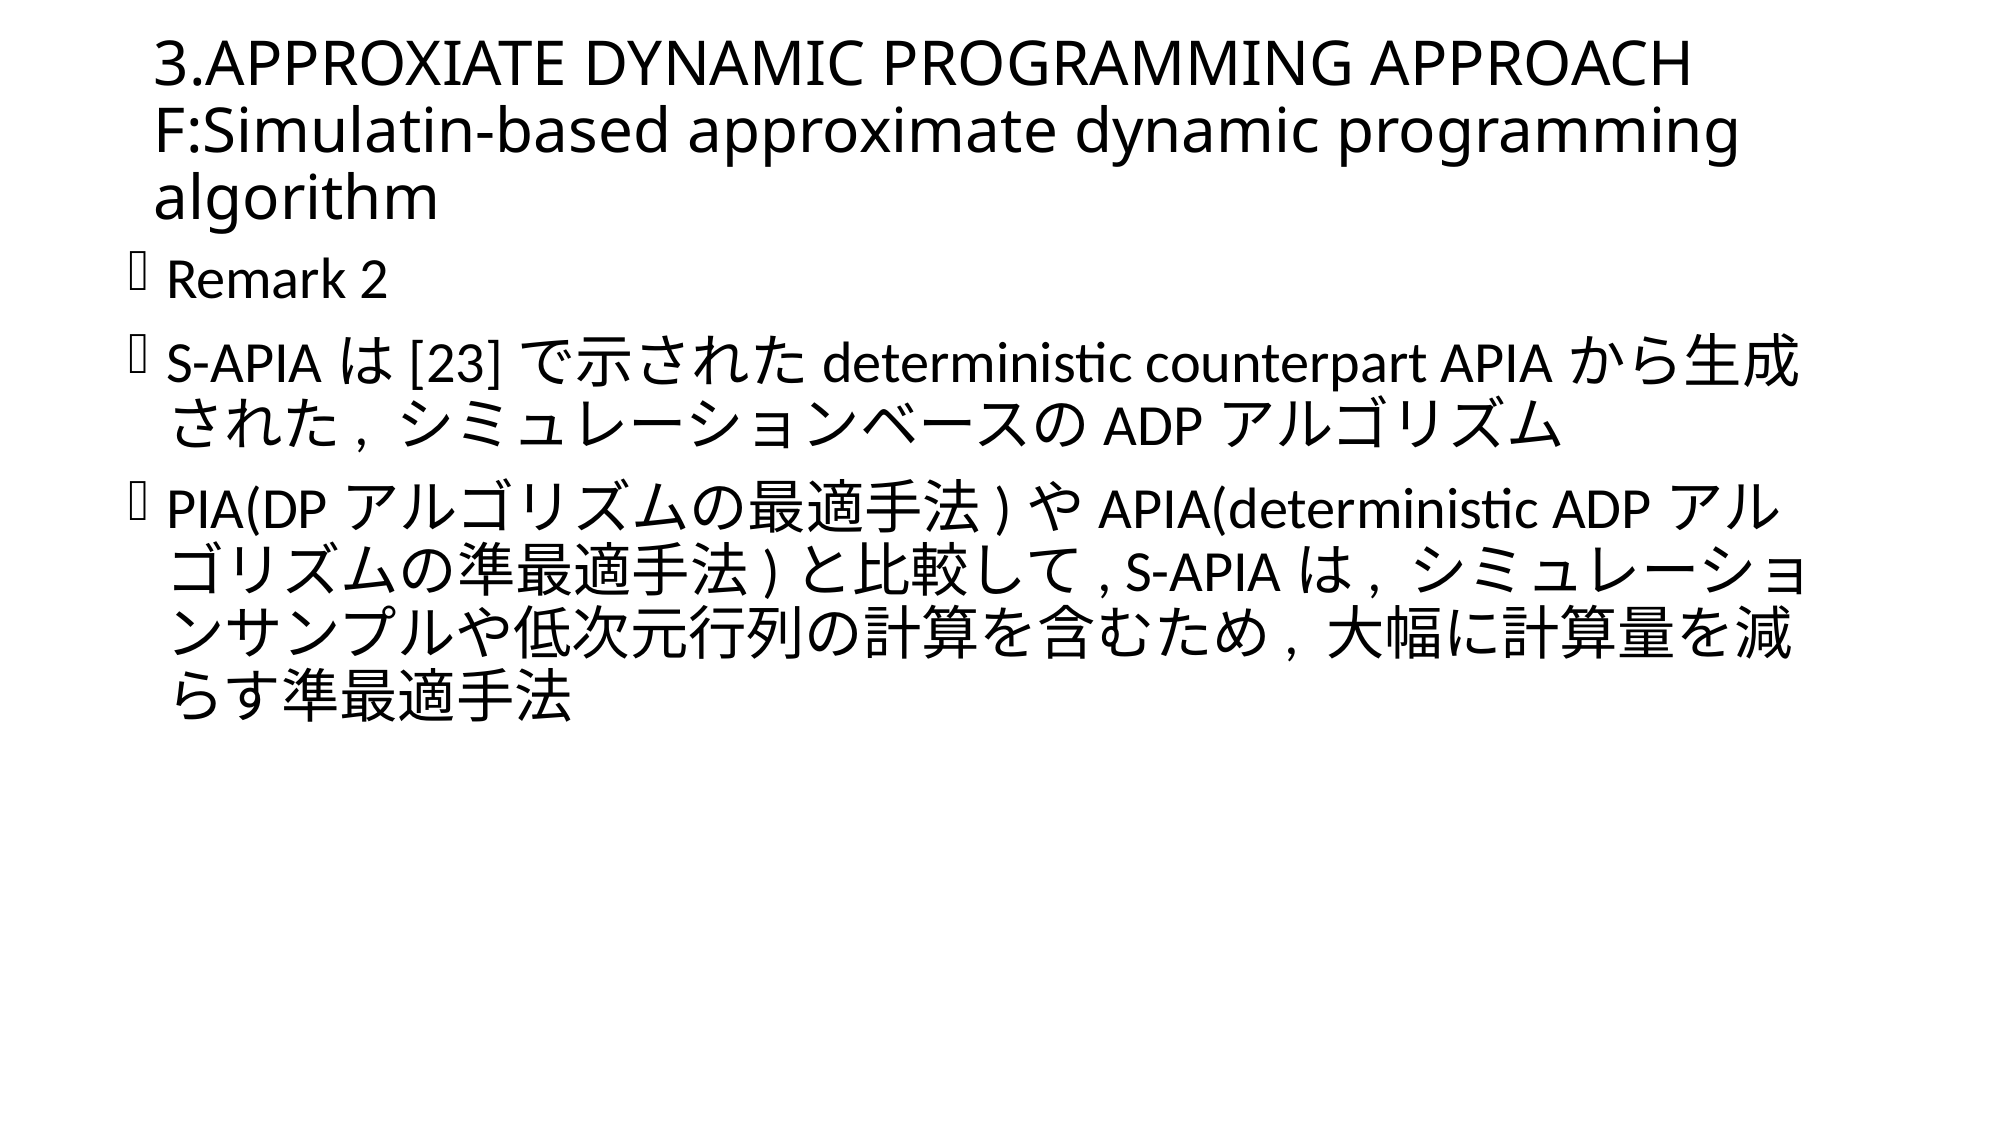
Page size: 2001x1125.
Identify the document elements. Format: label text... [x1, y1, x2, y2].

text_box Remark 2 S-APIAは[23]で示されたdeterministic counterpart APIAから生成された, シミュレーションベースのADPアルゴリズム PIA(DPアルゴリズムの最適手法)やAPIA(deterministic ADPアルゴリズムの準最適手法)と比較して, S-APIAは, シミュレーションサンプルや低次元行列の計算を含むため, 大幅に計算量を減らす準最適手法 [113, 240, 1852, 1089]
title 3.APPROXIATE DYNAMIC PROGRAMMING APPROACH F:Simulatin-based approximate dynamic programming algorithm [138, 23, 1960, 241]
